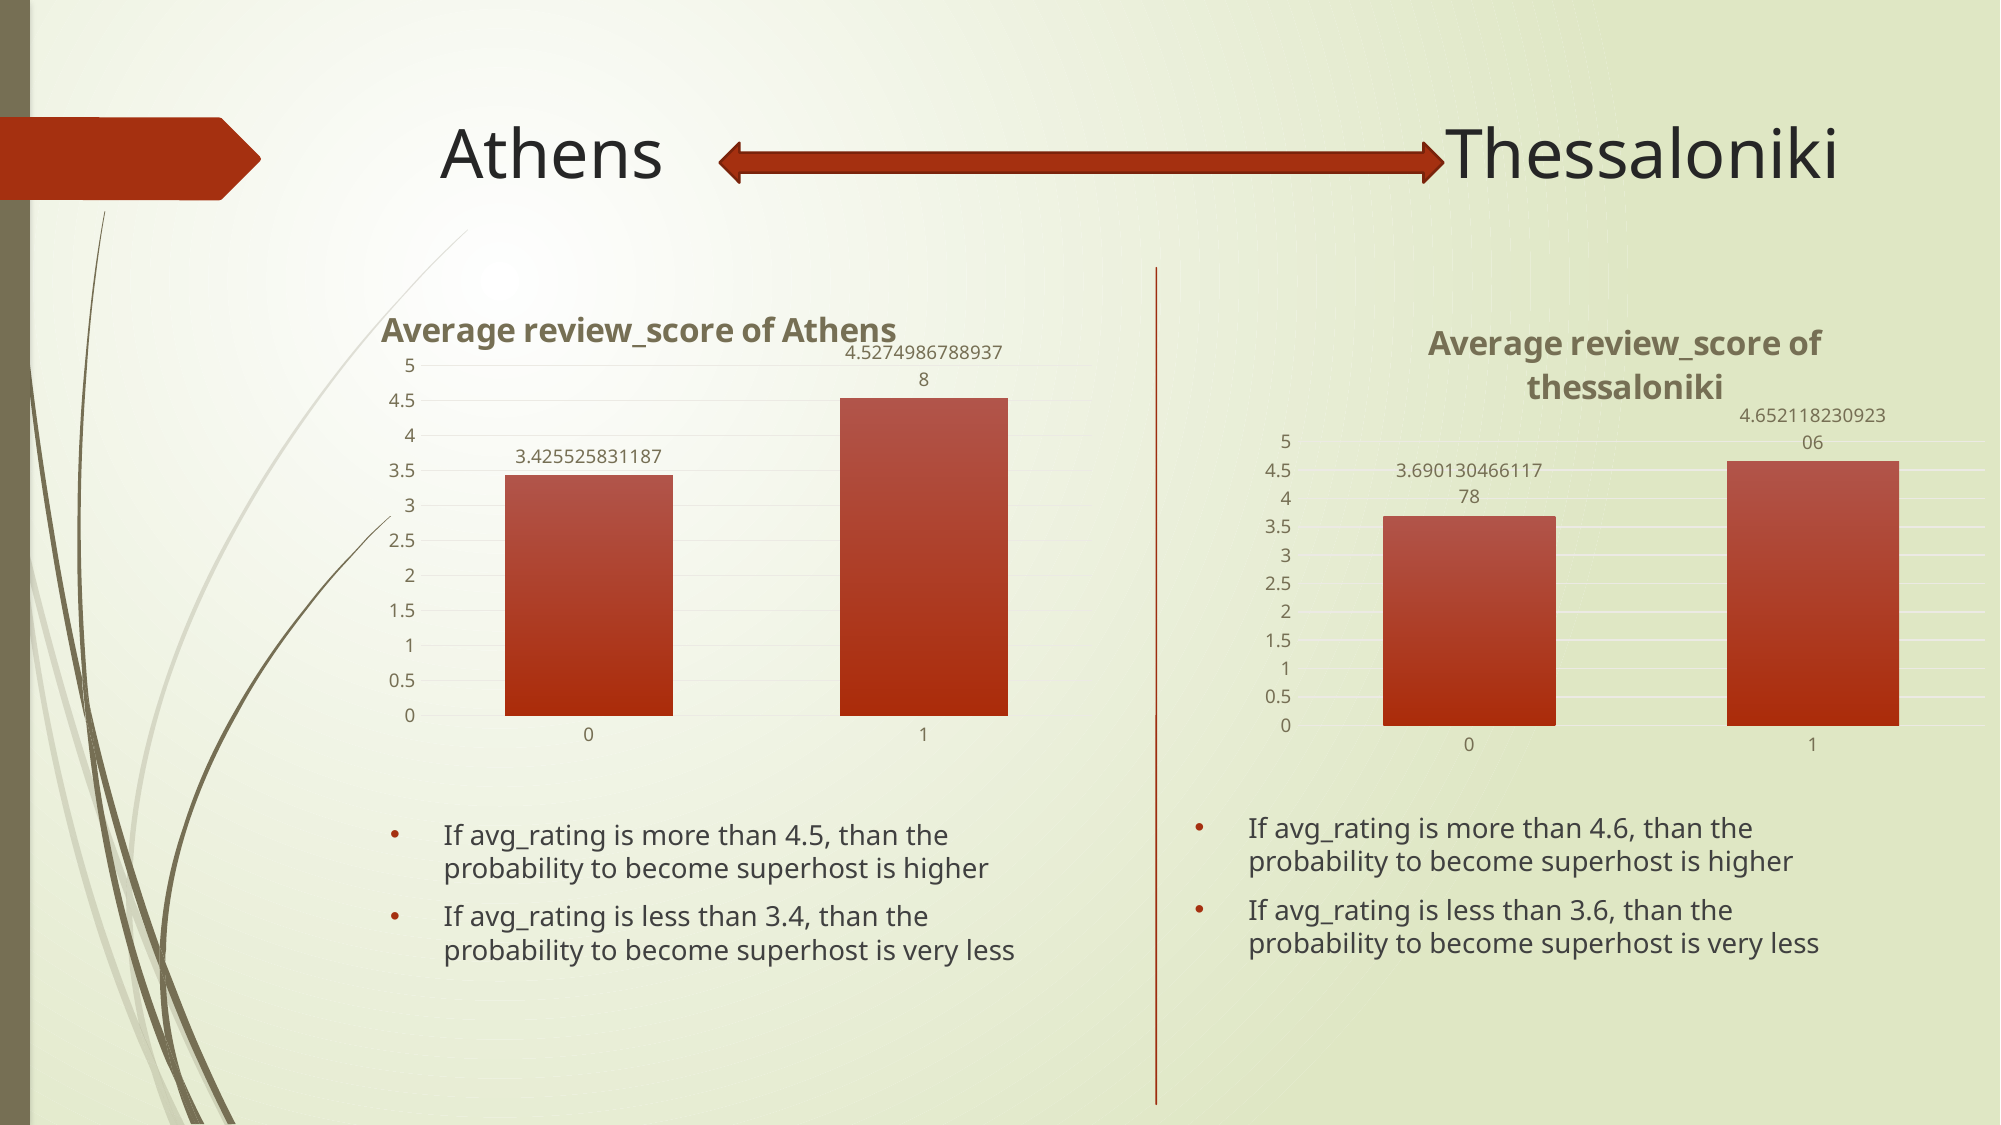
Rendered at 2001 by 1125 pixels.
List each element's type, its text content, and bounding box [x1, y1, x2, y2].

title Athens Thessaloniki [425, 102, 1888, 268]
list If avg_rating is more than 4.6, than the probability to become superhost is higher If avg_rating is less than 3.6, than the probability to become superhost is very less [1179, 803, 1888, 969]
chart [374, 293, 1126, 787]
text_box [718, 141, 1445, 184]
chart [1249, 293, 2000, 768]
list If avg_rating is more than 4.5, than the probability to become superhost is higher If avg_rating is less than 3.4, than the probability to become superhost is very less [375, 809, 1083, 976]
